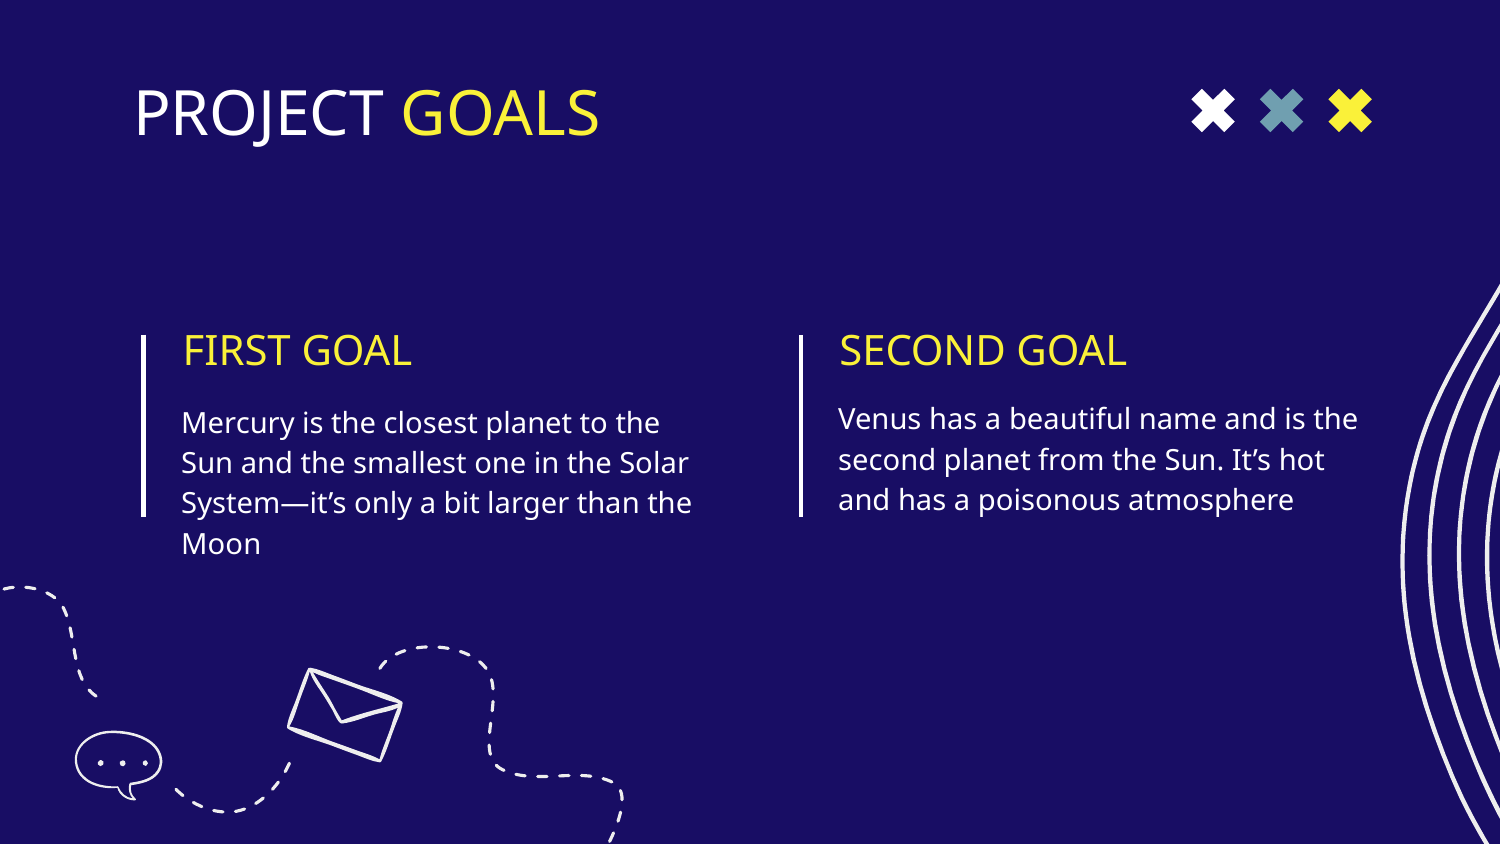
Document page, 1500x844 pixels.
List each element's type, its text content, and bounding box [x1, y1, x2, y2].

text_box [1181, 78, 1383, 143]
title FIRST GOAL [167, 316, 727, 382]
title SECOND GOAL [824, 316, 1382, 380]
subtitle Mercury is the closest planet to the Sun and the smallest one in the Solar System—it’s only a bit larger than the Moon [166, 384, 726, 528]
subtitle Venus has a beautiful name and is the second planet from the Sun. It’s hot and has a poisonous atmosphere [823, 380, 1383, 527]
title PROJECT GOALS [118, 63, 1381, 158]
